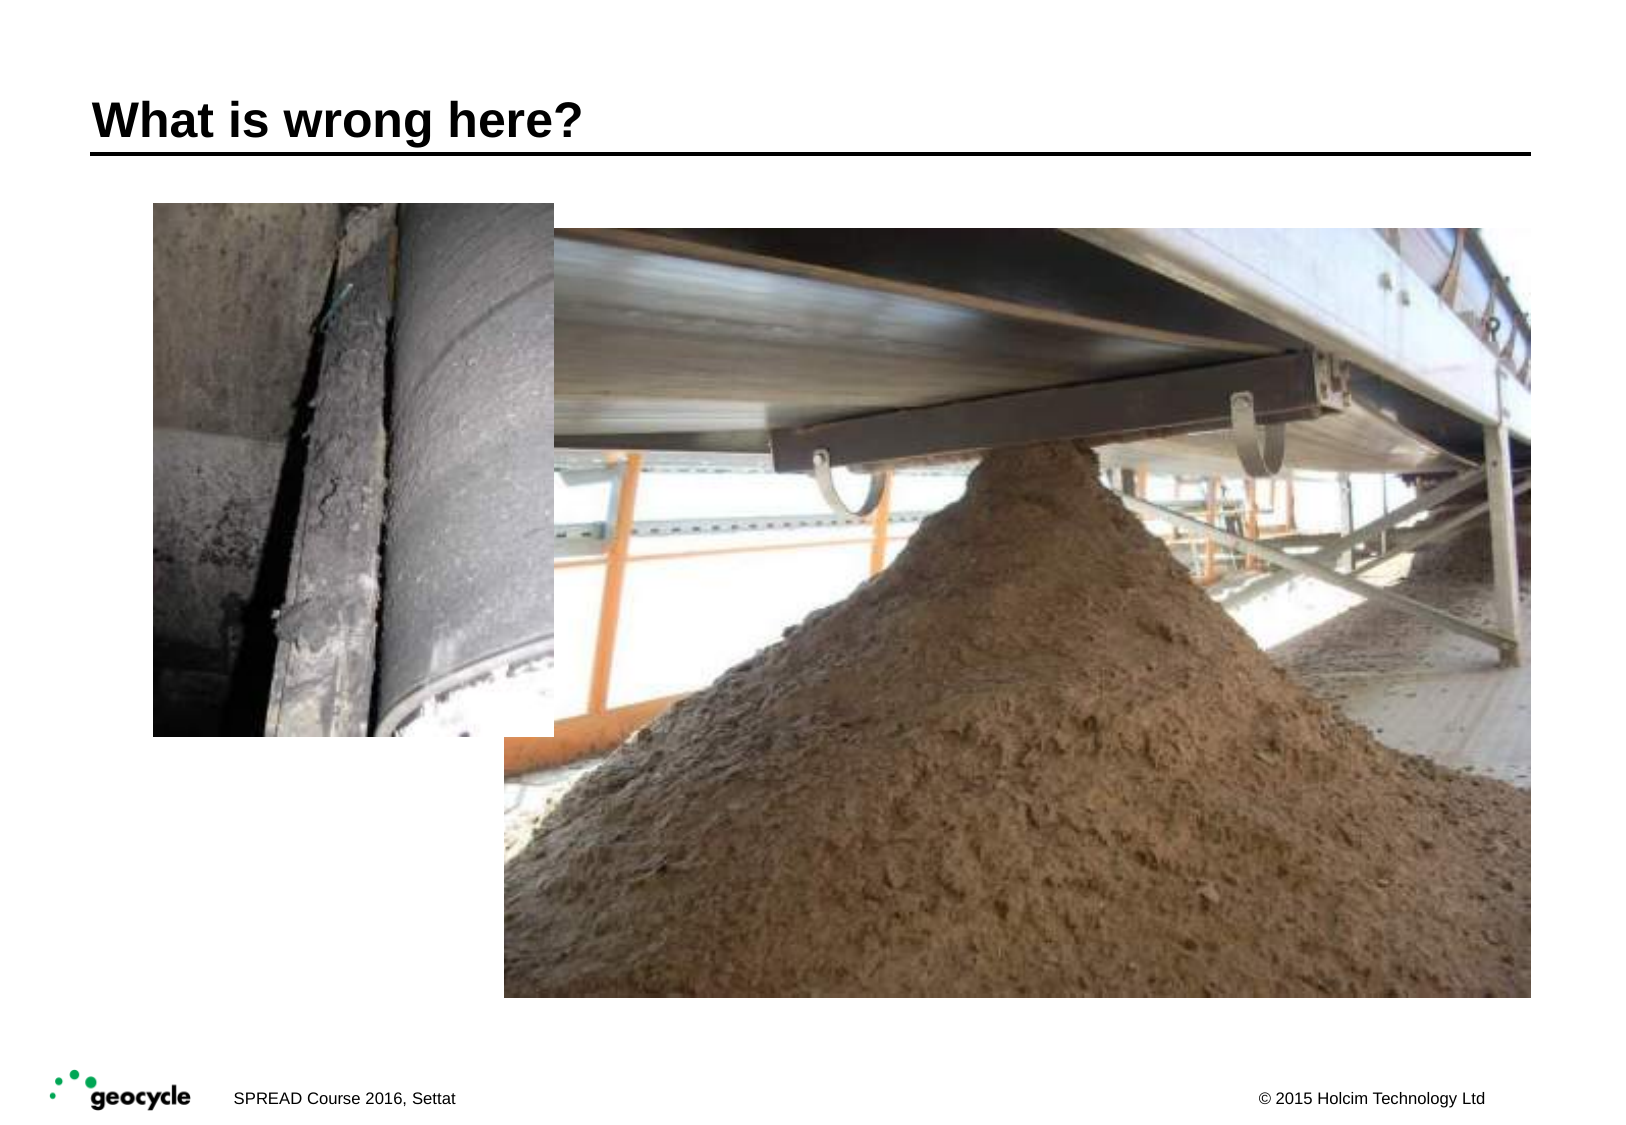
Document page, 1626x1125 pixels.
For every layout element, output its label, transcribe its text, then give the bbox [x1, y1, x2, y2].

picture [152, 202, 1531, 998]
title What is wrong here? [91, 19, 1532, 149]
footer SPREAD Course 2016, Settat [233, 1087, 813, 1109]
picture [49, 1069, 191, 1111]
